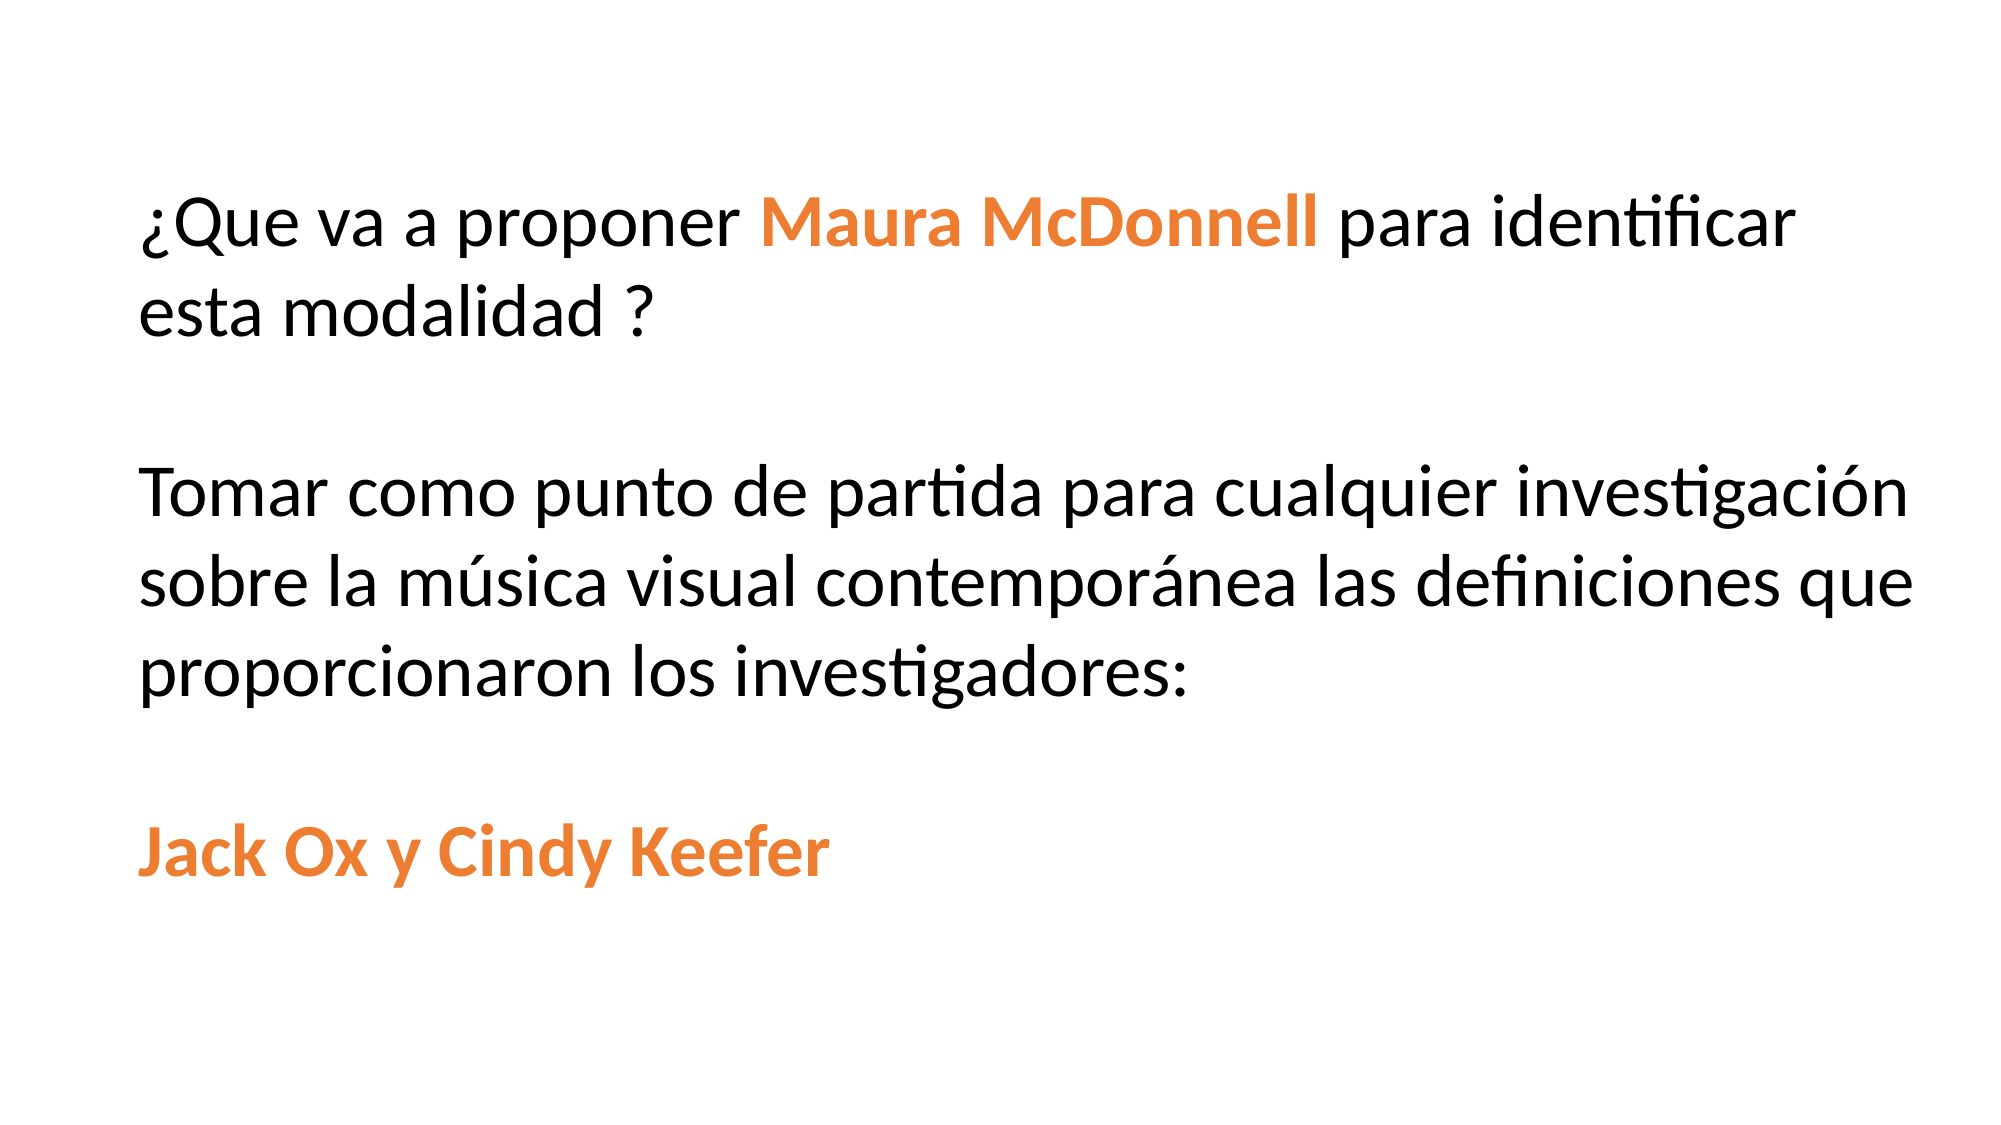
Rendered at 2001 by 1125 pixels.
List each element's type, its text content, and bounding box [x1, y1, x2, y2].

text_box ¿Que va a proponer Maura McDonnell para identificar esta modalidad ? Tomar como punto de partida para cualquier investigación sobre la música visual contemporánea las definiciones que proporcionaron los investigadores: Jack Ox y Cindy Keefer [123, 164, 1953, 899]
